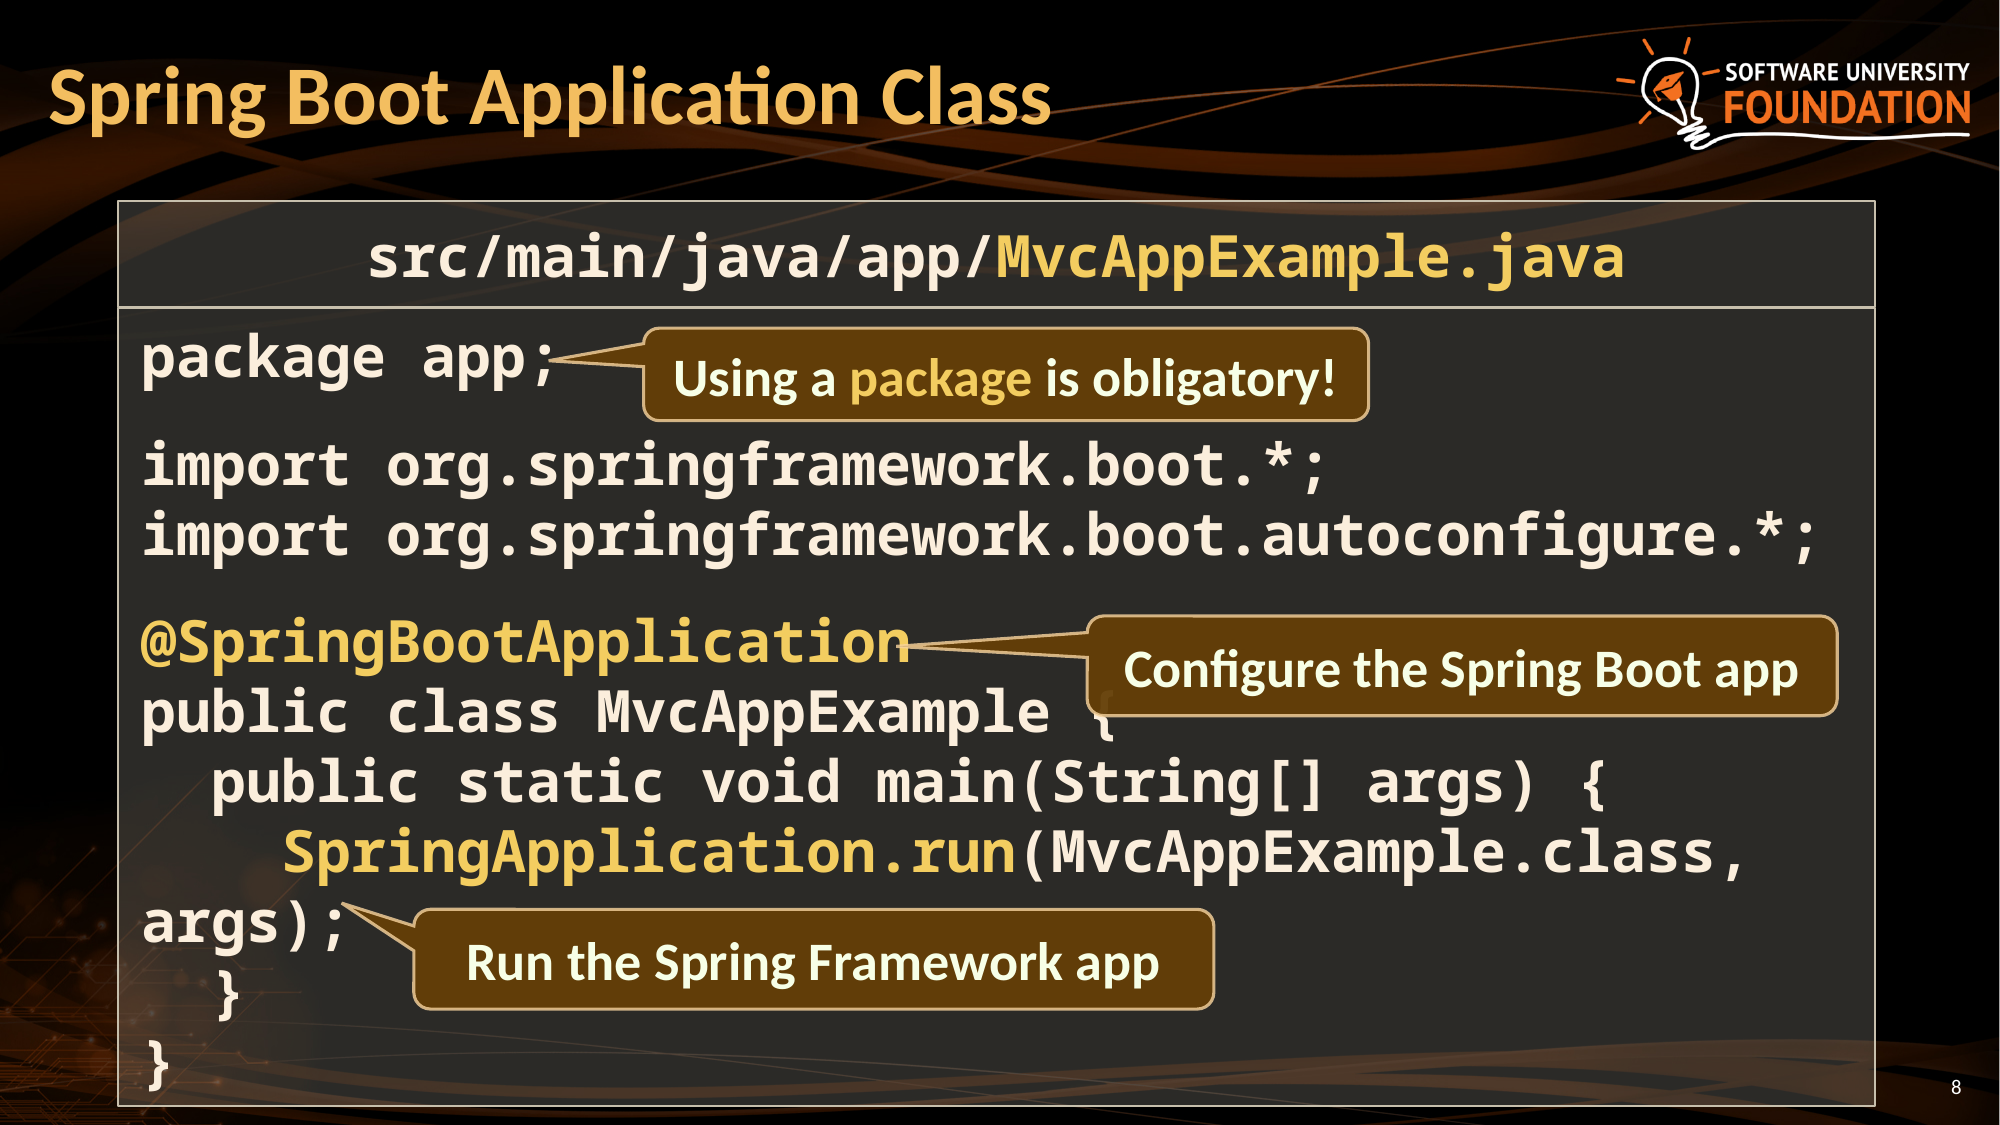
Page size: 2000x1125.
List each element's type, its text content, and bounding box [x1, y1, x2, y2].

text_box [118, 201, 1875, 1044]
title Spring Boot Application Class [30, 6, 1602, 189]
slide_number 8 [1897, 1070, 1968, 1103]
picture [0, 0, 2000, 1125]
